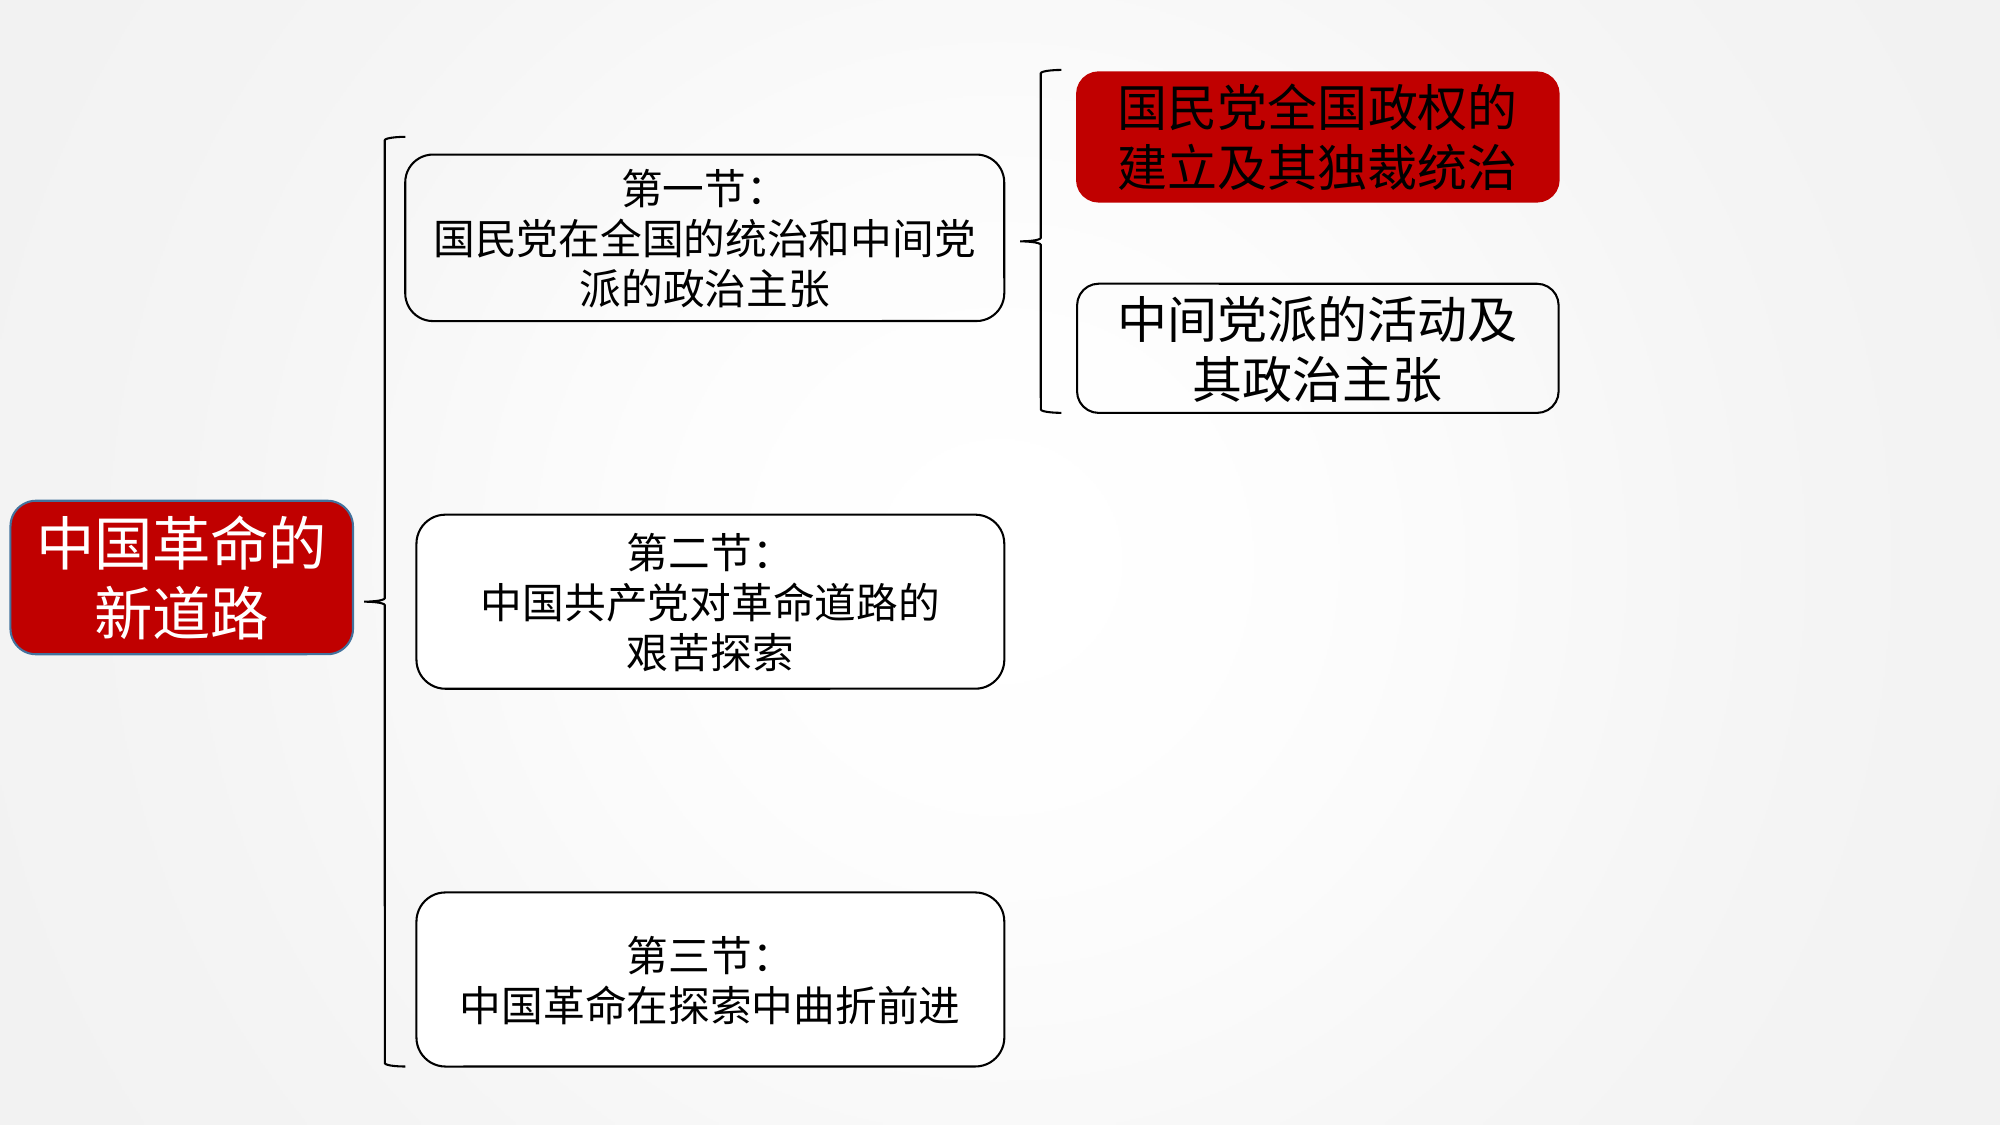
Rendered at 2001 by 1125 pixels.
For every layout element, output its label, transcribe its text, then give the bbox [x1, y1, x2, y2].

text_box [1020, 68, 1062, 414]
text_box 第三节： 中国革命在探索中曲折前进 [415, 891, 1006, 1068]
text_box 第二节： 中国共产党对革命道路的 艰苦探索 [415, 513, 1006, 690]
text_box 中国革命的新道路 [9, 499, 355, 656]
text_box 中间党派的活动及其政治主张 [1076, 282, 1560, 414]
text_box [364, 135, 406, 1068]
picture [0, 0, 2000, 1125]
text_box 国民党全国政权的建立及其独裁统治 [1076, 71, 1560, 203]
text_box 第一节： 国民党在全国的统治和中间党派的政治主张 [404, 153, 1006, 323]
